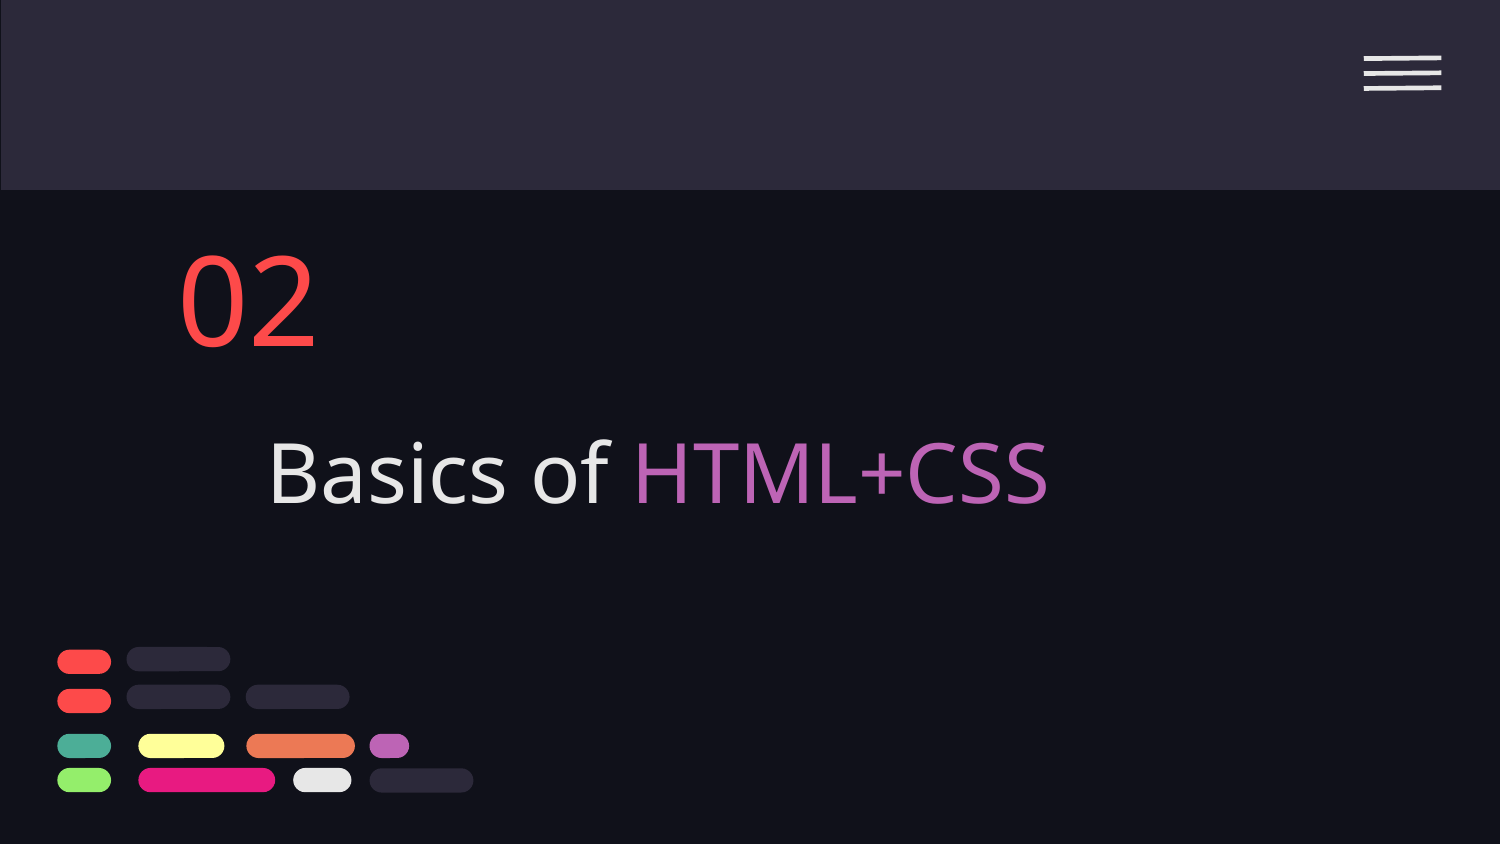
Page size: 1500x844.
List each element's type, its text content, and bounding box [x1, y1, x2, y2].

title Basics of HTML+CSS [251, 371, 1341, 569]
title 02 [162, 221, 434, 372]
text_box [57, 646, 474, 793]
